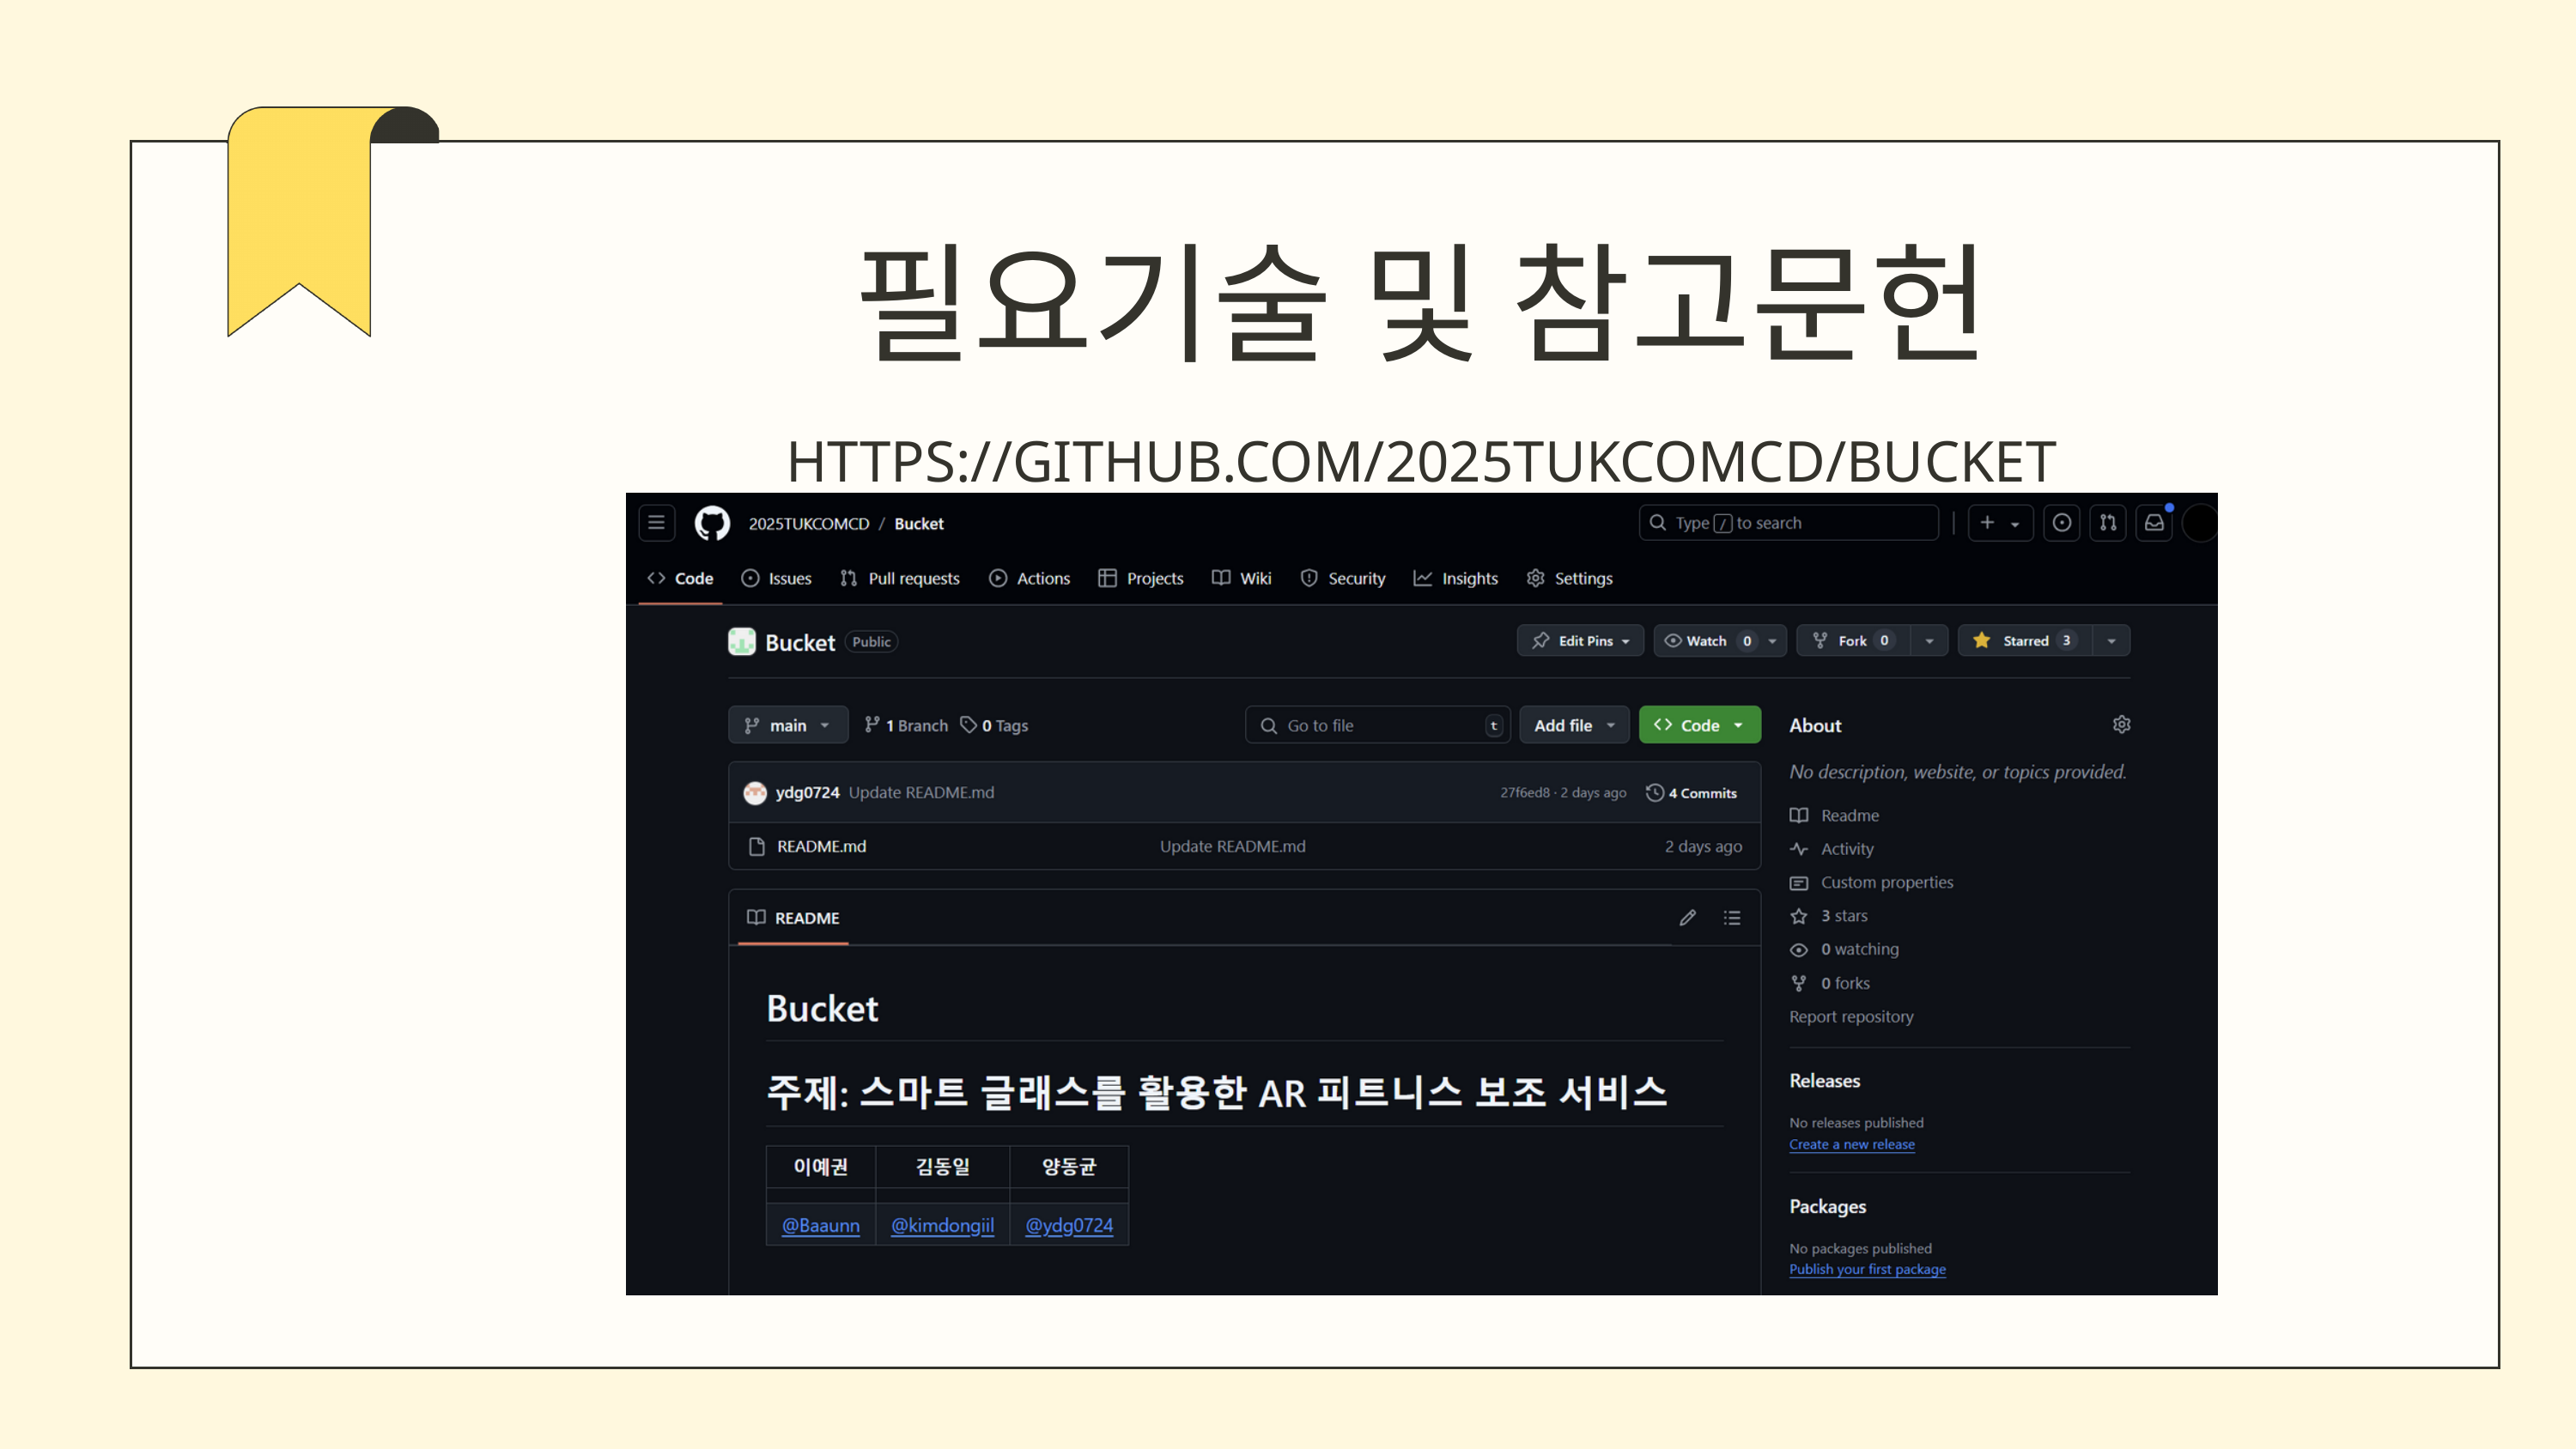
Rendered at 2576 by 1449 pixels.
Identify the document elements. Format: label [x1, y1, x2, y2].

text_box [226, 106, 440, 138]
text_box [130, 140, 2500, 1369]
